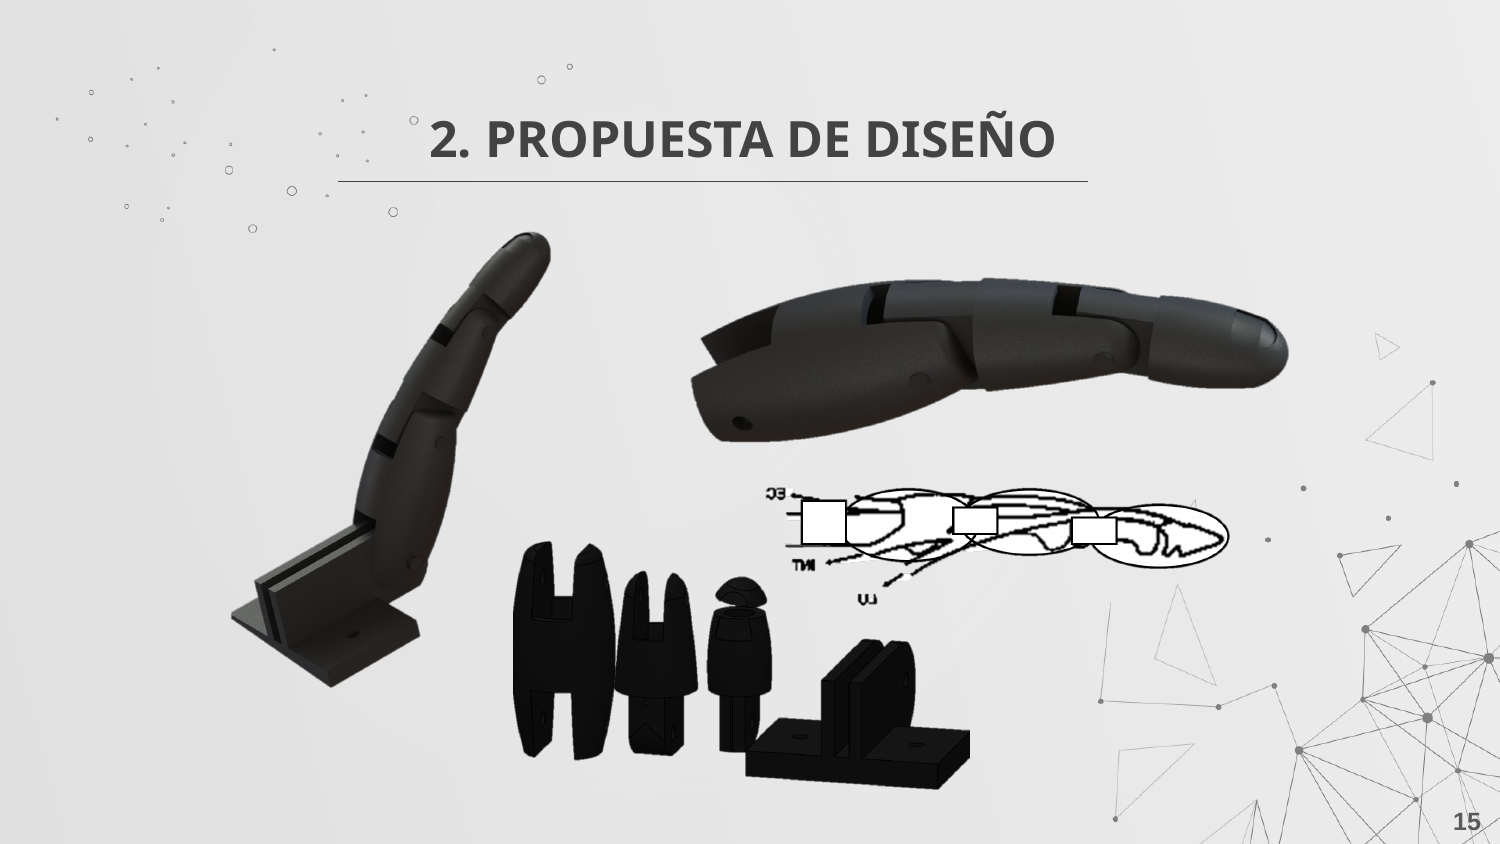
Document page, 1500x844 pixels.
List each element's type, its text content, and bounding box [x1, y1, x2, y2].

title 2. PROPUESTA DE DISEÑO [322, 92, 1178, 248]
picture [0, 0, 1500, 844]
text_box 15 [1438, 798, 1500, 843]
